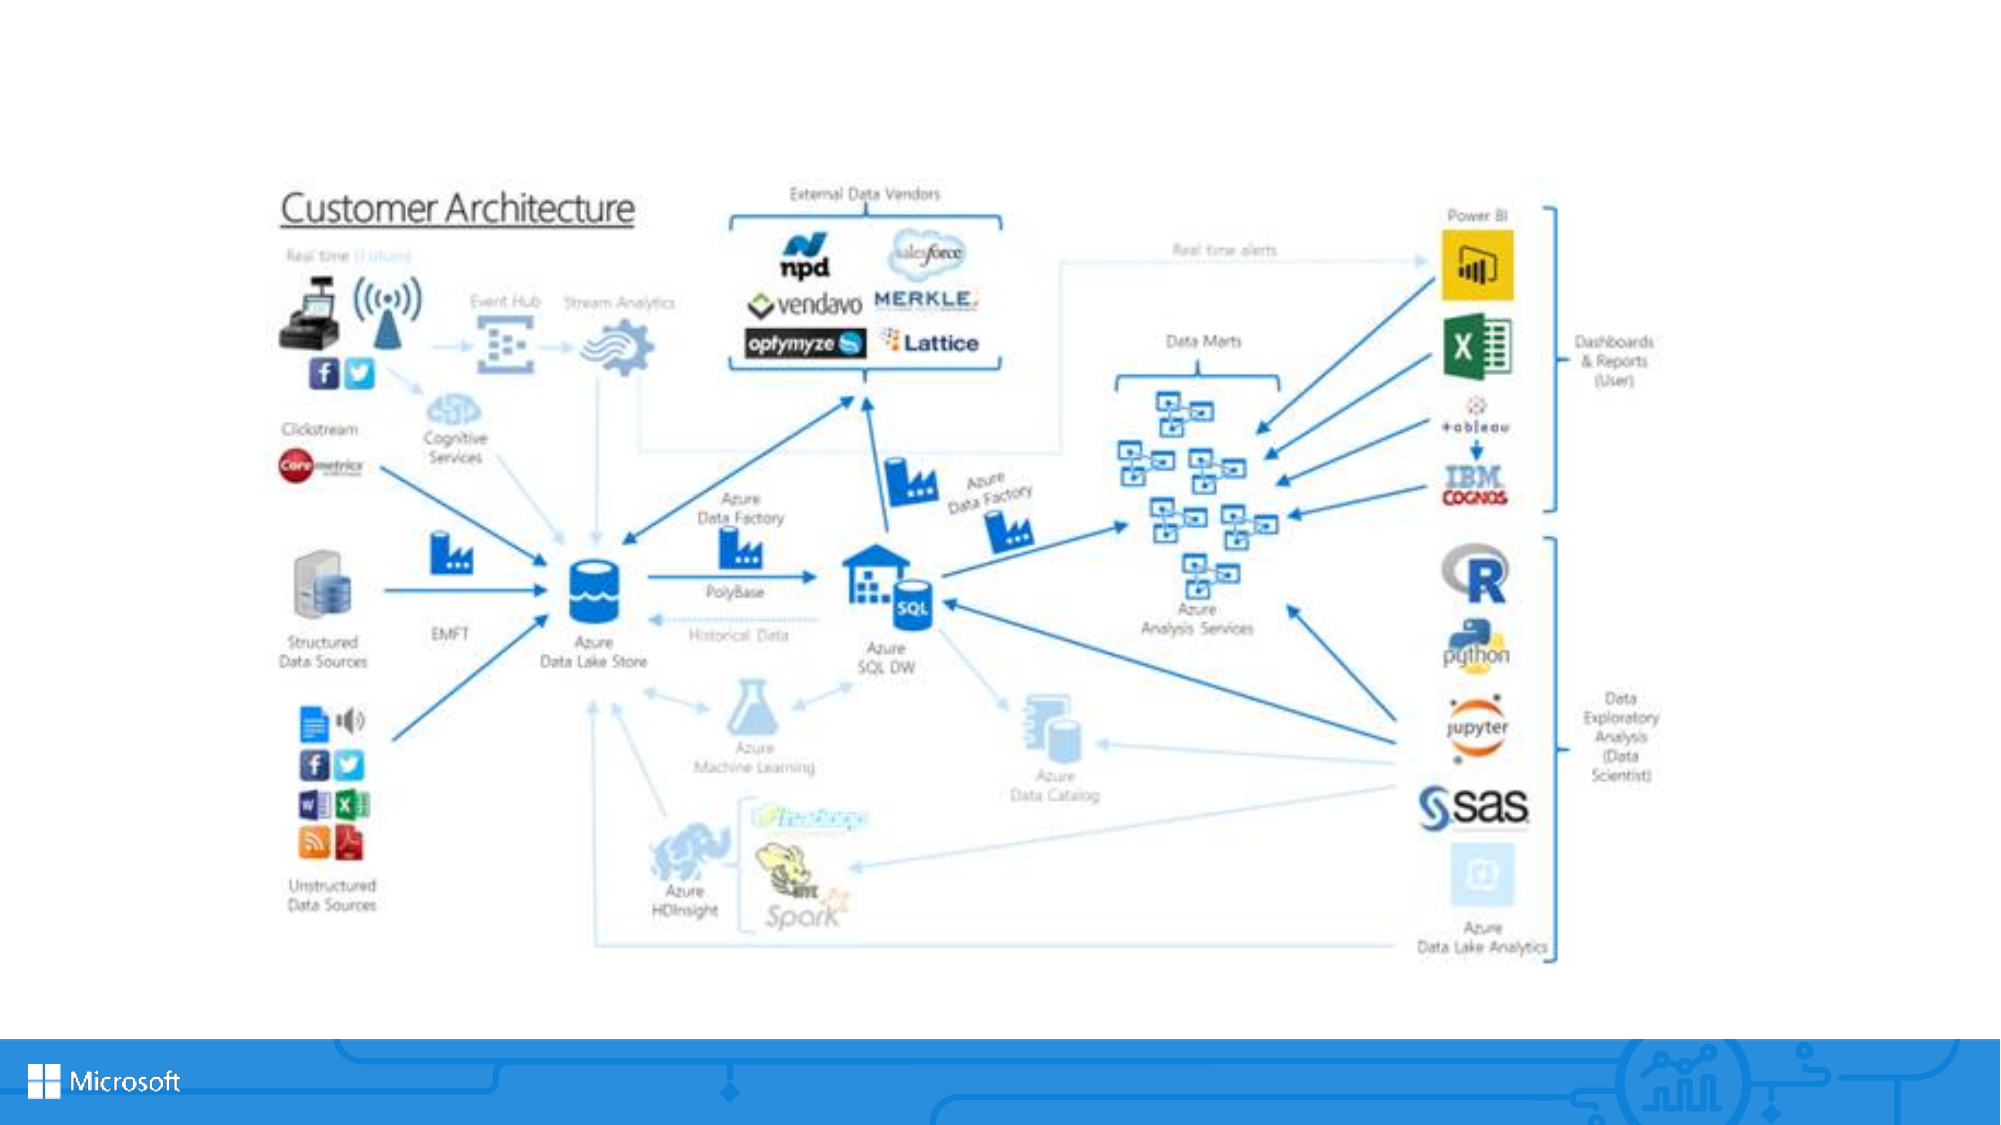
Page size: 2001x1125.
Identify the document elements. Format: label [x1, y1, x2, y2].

picture [264, 178, 1664, 966]
